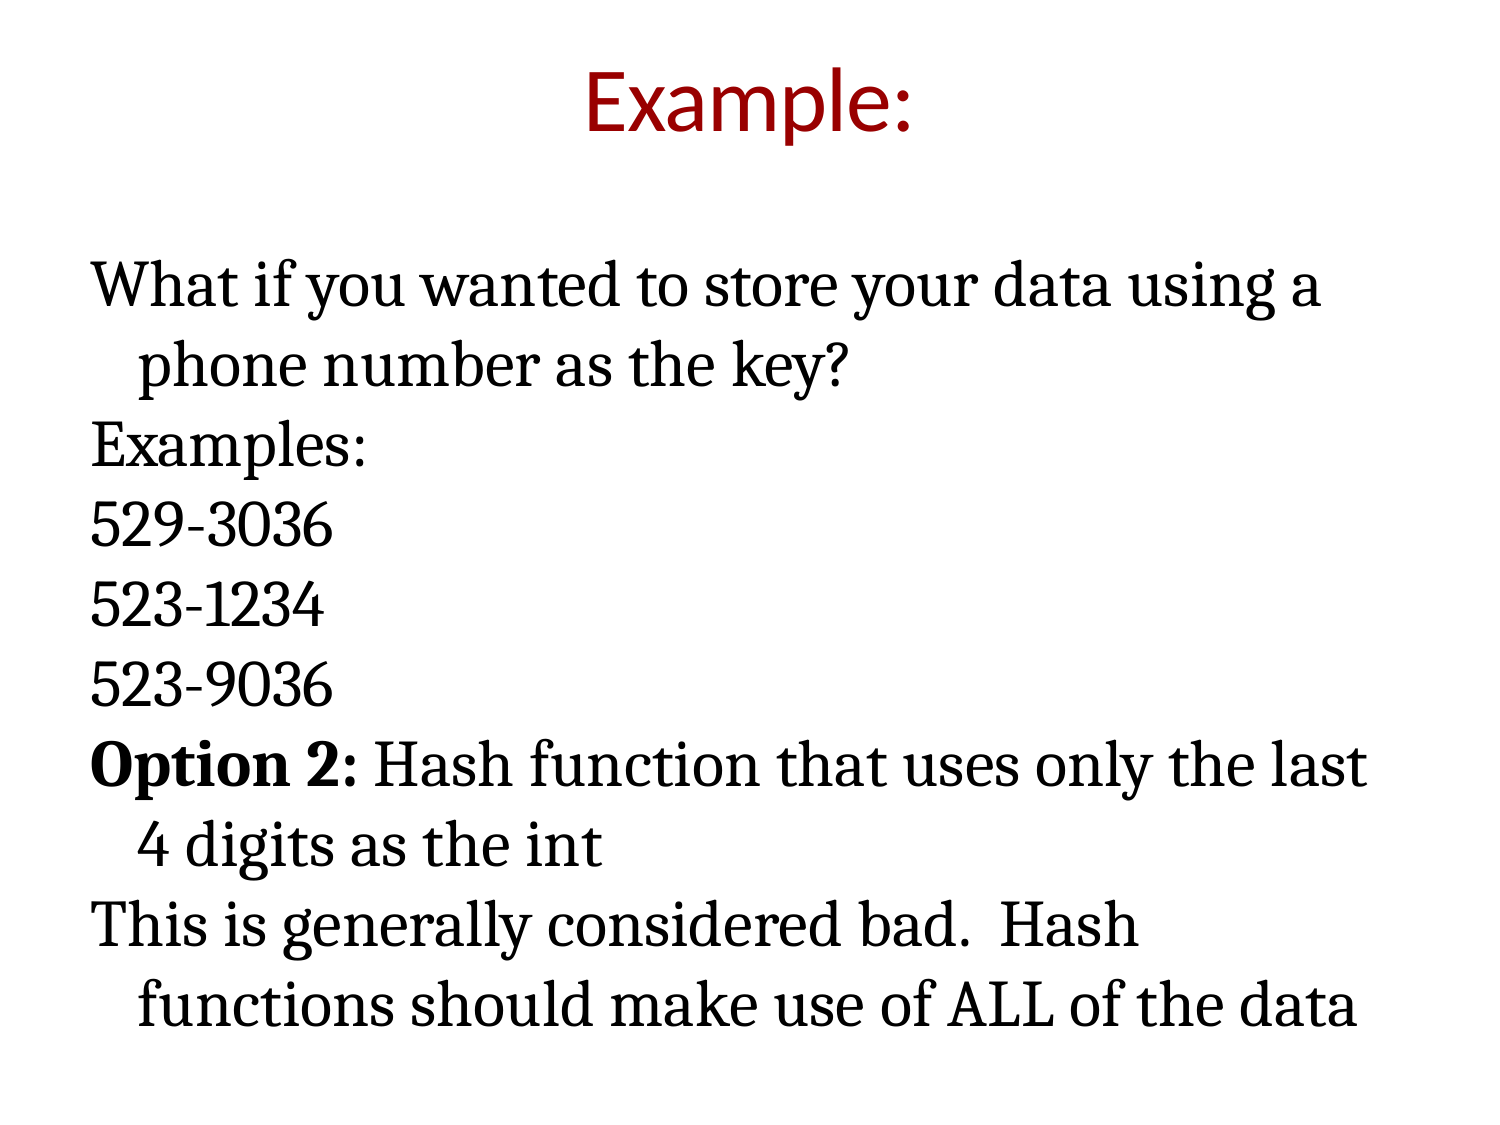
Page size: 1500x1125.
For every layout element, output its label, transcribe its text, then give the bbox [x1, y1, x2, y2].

list What if you wanted to store your data using a phone number as the key? Examples: 529-3036 523-1234 523-9036 Option 2: Hash function that uses only the last 4 digits as the int This is generally considered bad. Hash functions should make use of ALL of the data [75, 224, 1425, 1005]
title Example: [75, 24, 1425, 213]
